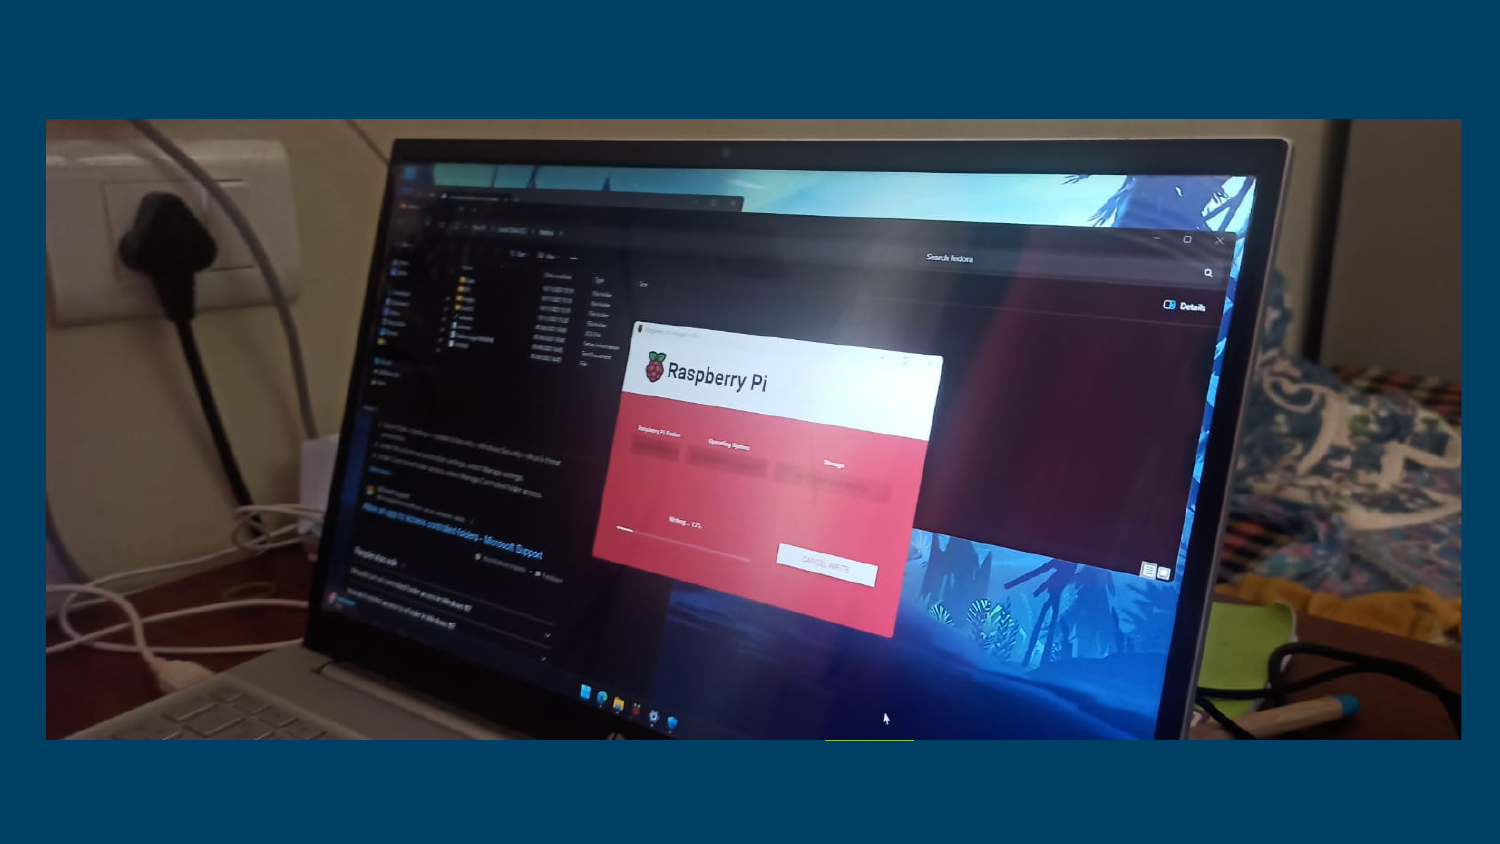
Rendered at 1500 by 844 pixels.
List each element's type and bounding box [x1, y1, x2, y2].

picture [11, 69, 1462, 740]
